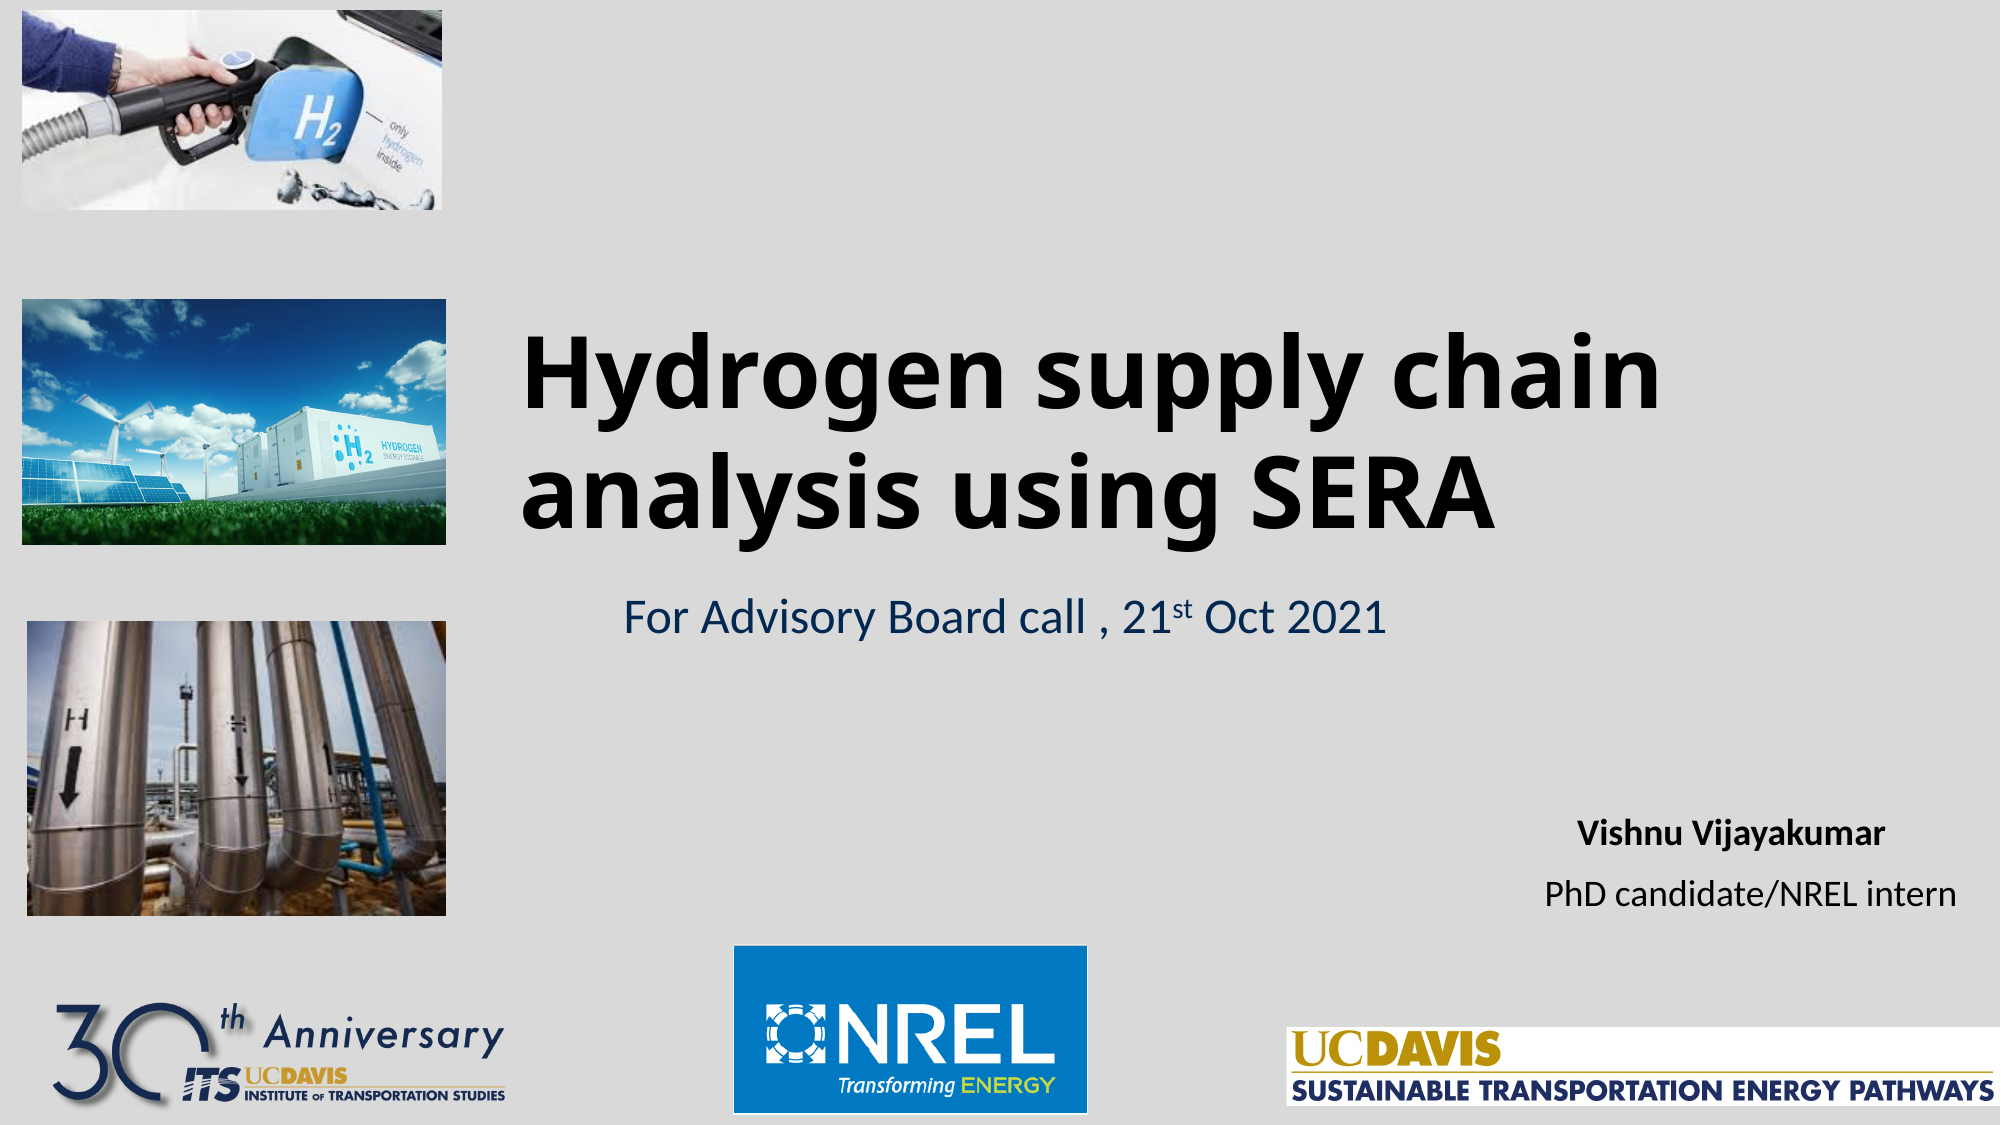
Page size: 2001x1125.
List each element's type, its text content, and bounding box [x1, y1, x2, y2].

picture [1286, 1027, 2000, 1106]
title Hydrogen supply chain analysis using SERA [504, 300, 2000, 556]
picture [22, 10, 443, 210]
subtitle For Advisory Board call , 21st Oct 2021 [608, 583, 1888, 719]
picture [27, 621, 446, 916]
picture [22, 299, 446, 545]
list Vishnu Vijayakumar PhD candidate/NREL intern [1194, 805, 1973, 942]
picture [50, 997, 505, 1115]
picture [733, 944, 1088, 1115]
